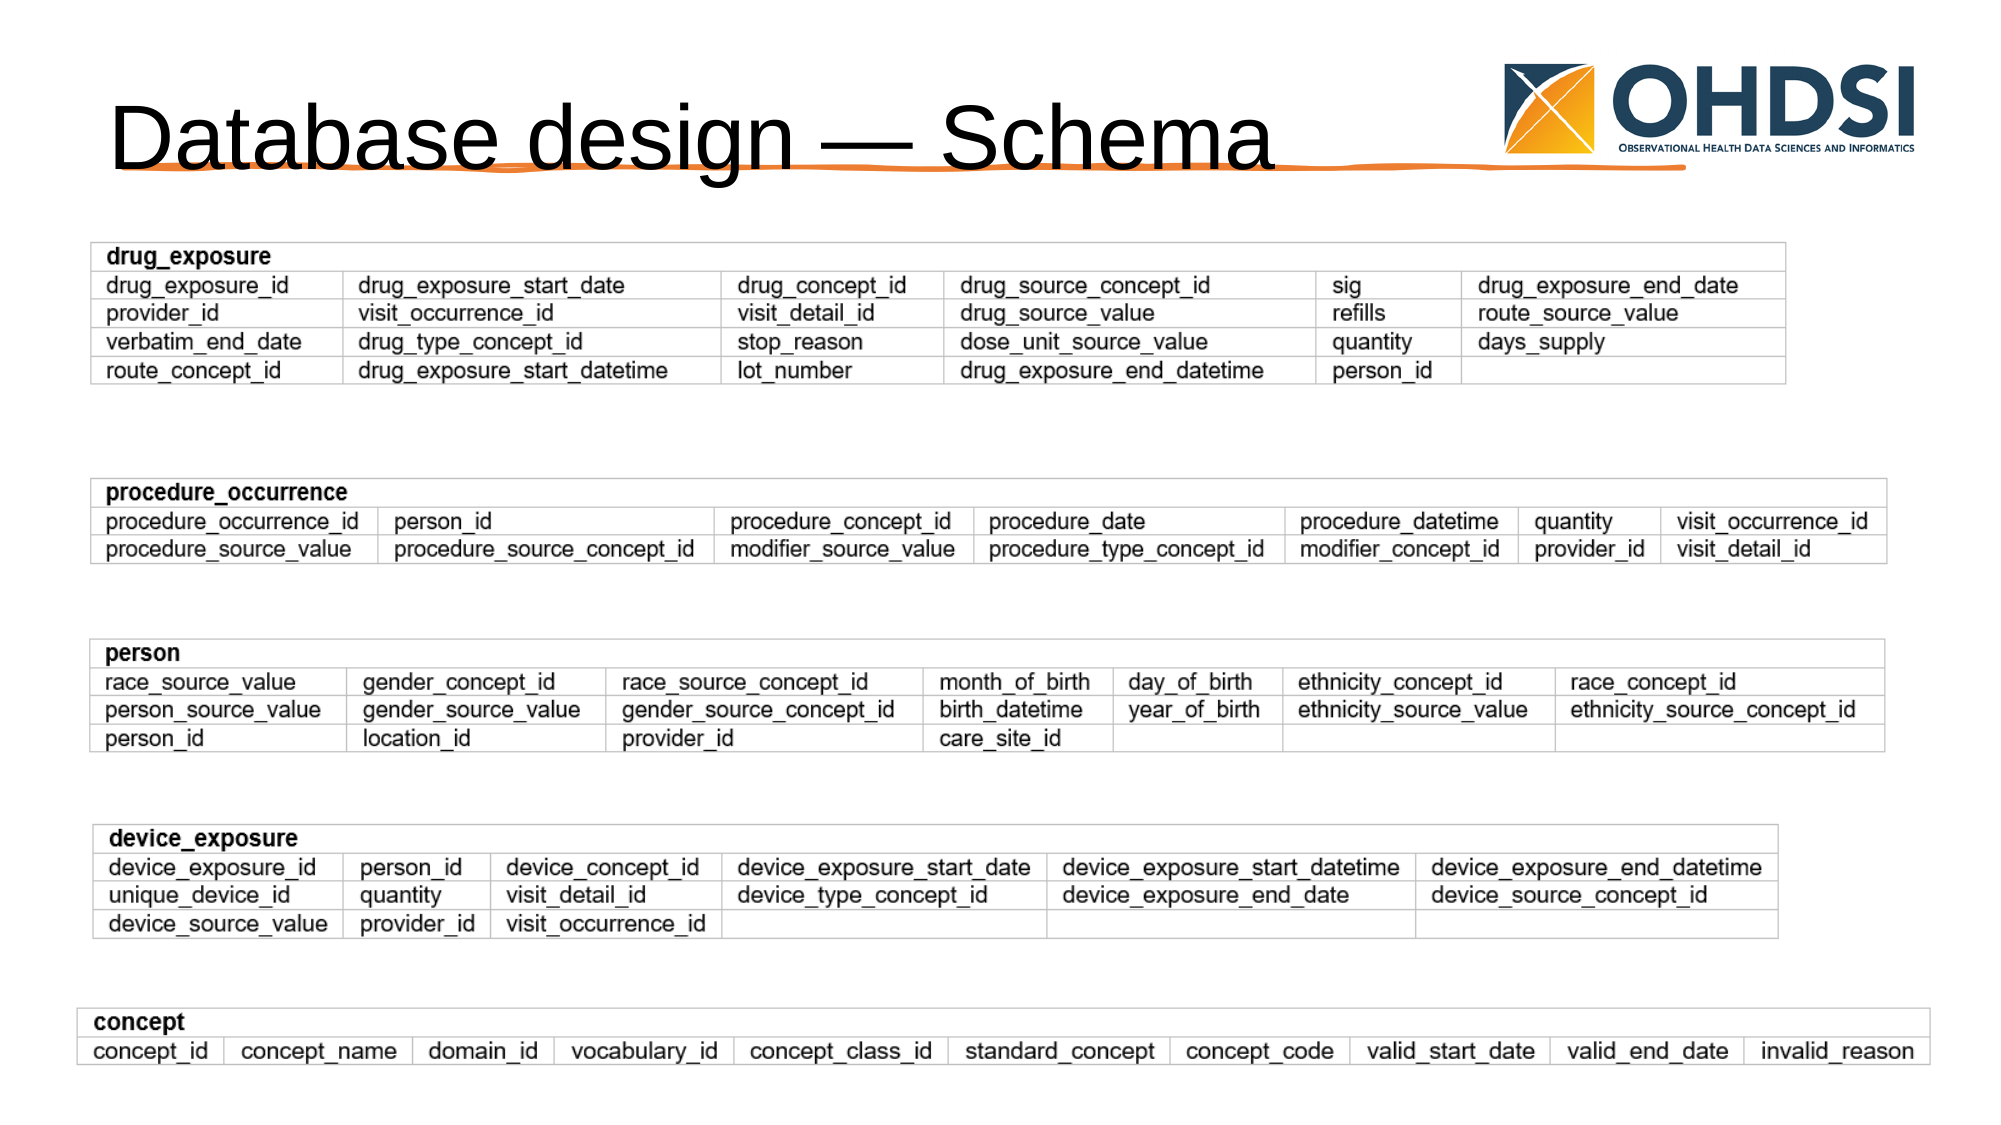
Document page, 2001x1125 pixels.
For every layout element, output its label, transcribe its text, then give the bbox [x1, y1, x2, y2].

picture [69, 981, 2001, 1099]
picture [105, 46, 1935, 182]
title Database design — Schema [90, 30, 1369, 178]
picture [82, 620, 1917, 774]
picture [83, 807, 1813, 961]
picture [83, 232, 1937, 414]
picture [83, 447, 1896, 588]
